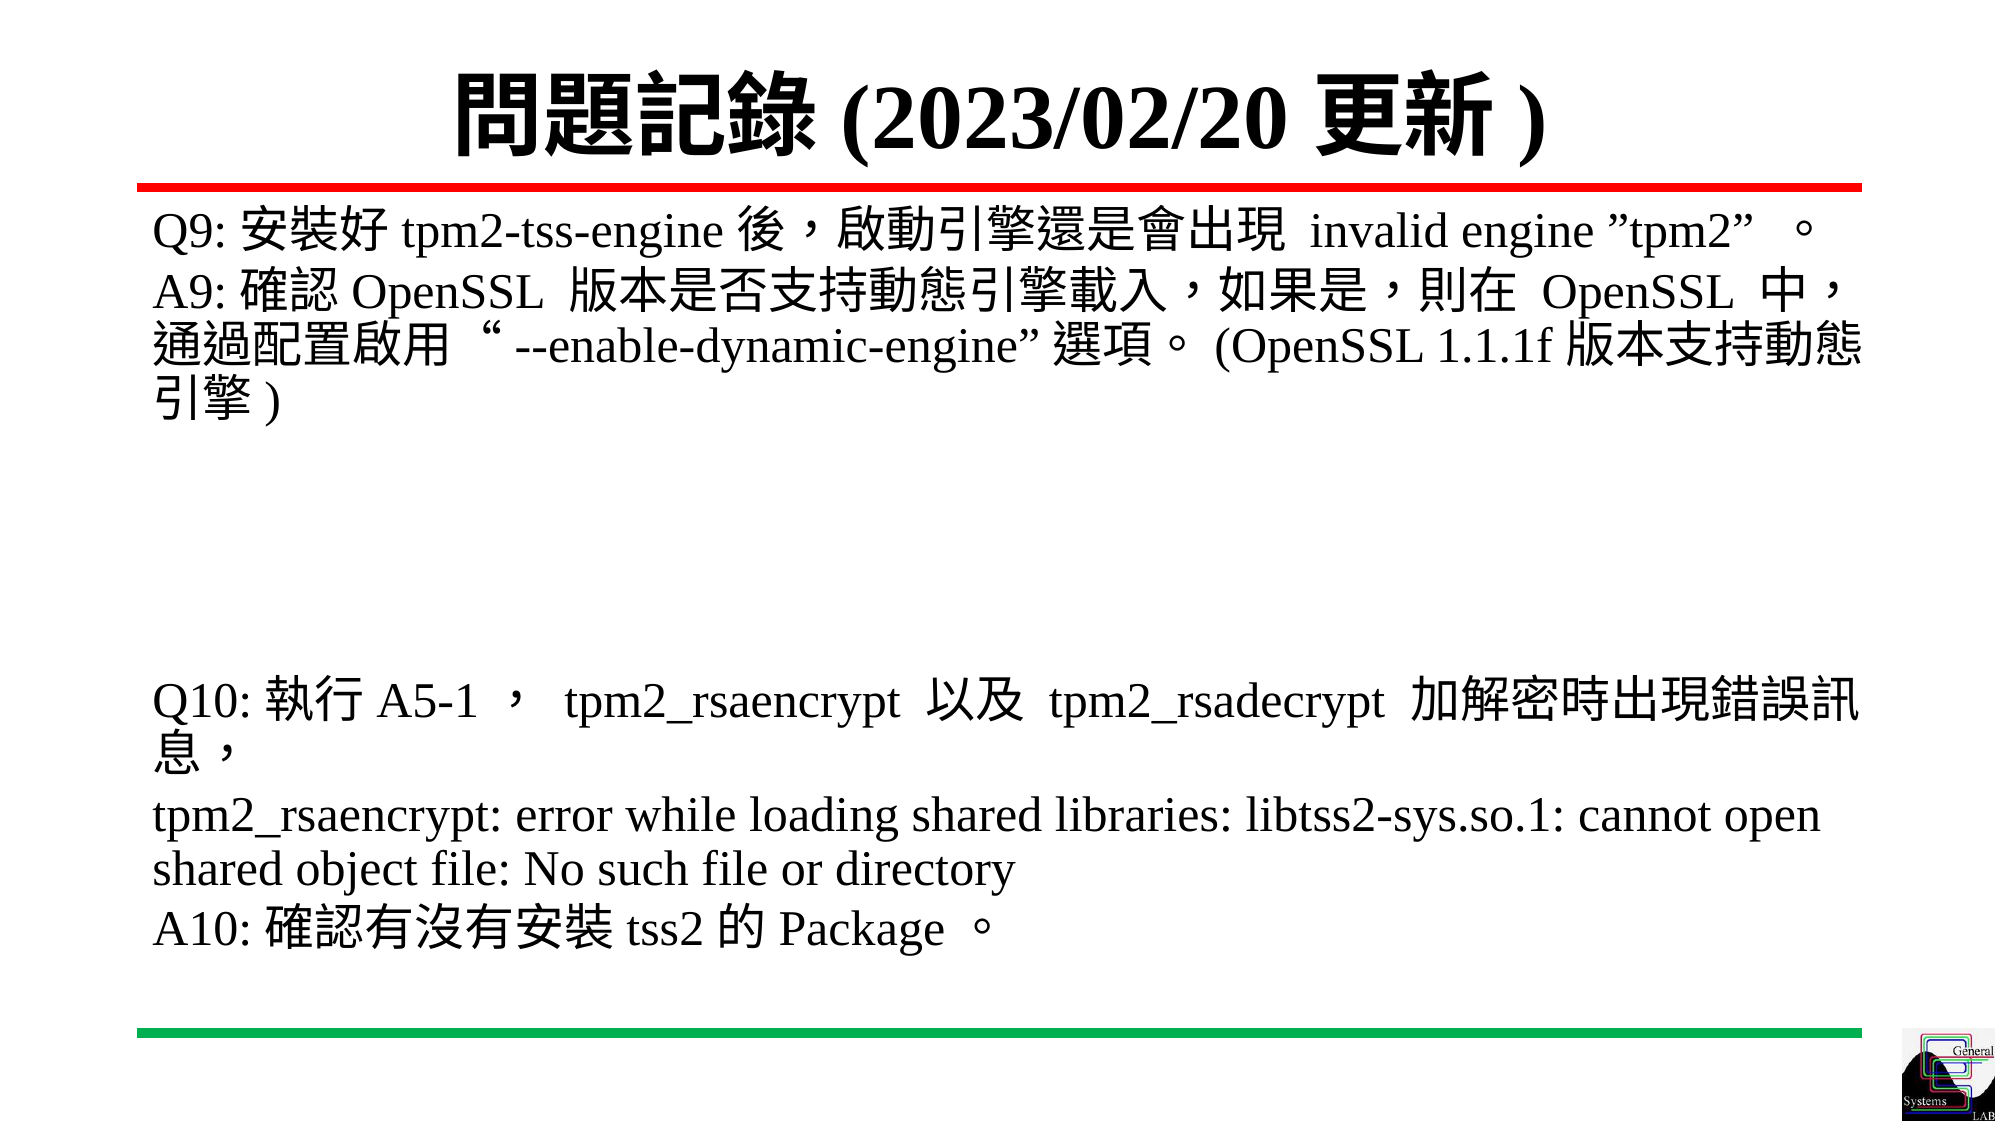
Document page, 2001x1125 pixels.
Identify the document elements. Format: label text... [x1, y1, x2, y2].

picture [1902, 1028, 1995, 1121]
list Q9:安裝好tpm2-tss-engine後，啟動引擎還是會出現 invalid engine ”tpm2” 。 A9:確認OpenSSL 版本是否支持動態引擎載入，如果是，則在 OpenSSL 中，通過配置啟用“--enable-dynamic-engine”選項。(OpenSSL 1.1.1f版本支持動態引擎) Q10:執行A5-1， tpm2_rsaencrypt 以及 tpm2_rsadecrypt 加解密時出現錯誤訊息， tpm2_rsaencrypt: error while loading shared libraries: libtss2-sys.so.1: cannot open shared object file: No such file or directory A10:確認有沒有安裝tss2的Package。 [137, 197, 1921, 1032]
title 問題記錄(2023/02/20更新) [137, 59, 1863, 178]
